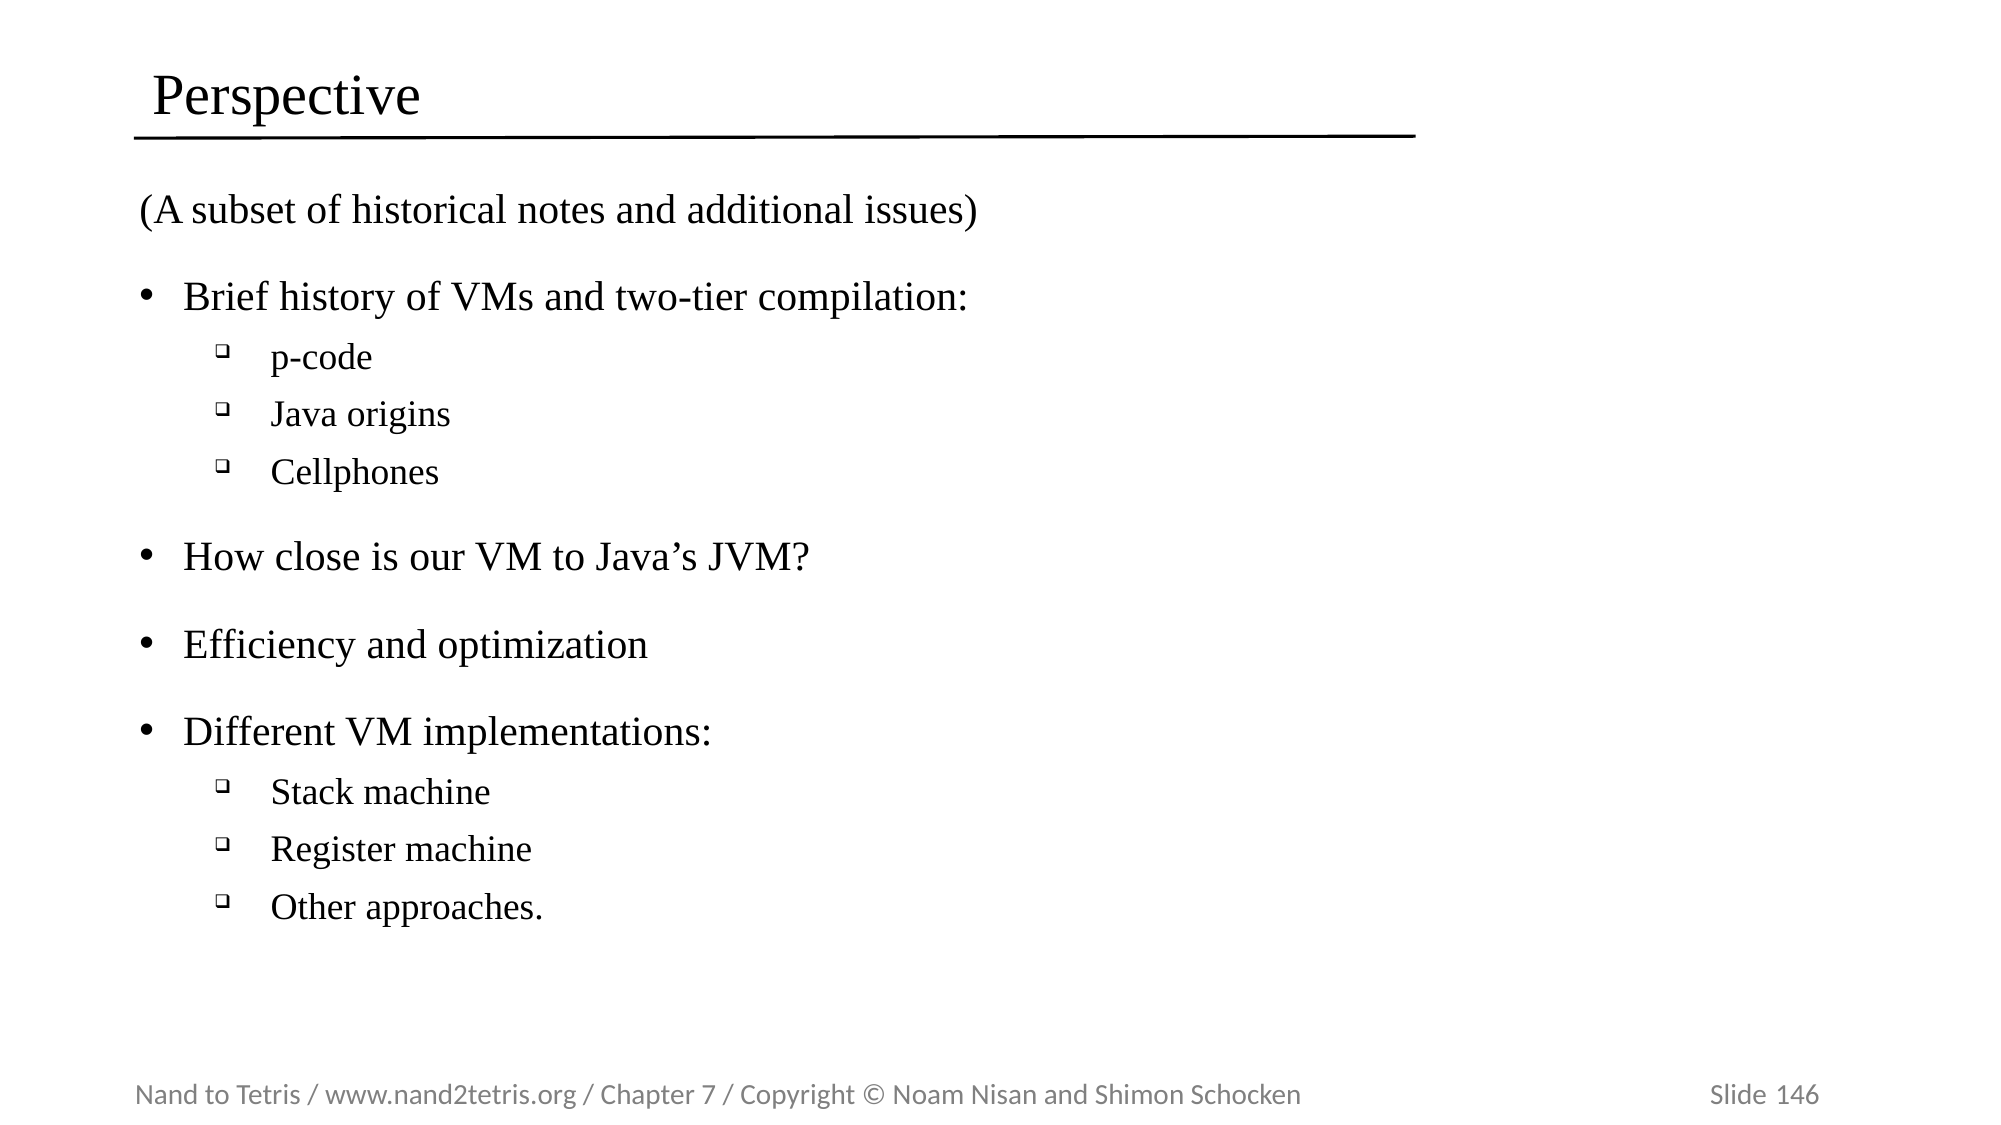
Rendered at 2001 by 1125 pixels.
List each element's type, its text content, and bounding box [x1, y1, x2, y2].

title Perspective [137, 48, 1417, 144]
text_box (A subset of historical notes and additional issues) Brief history of VMs and two-tier compilation: p-code Java origins Cellphones How close is our VM to Java’s JVM? Efficiency and optimization Different VM implementations: Stack machine Register machine Other approaches. [124, 174, 1379, 1022]
